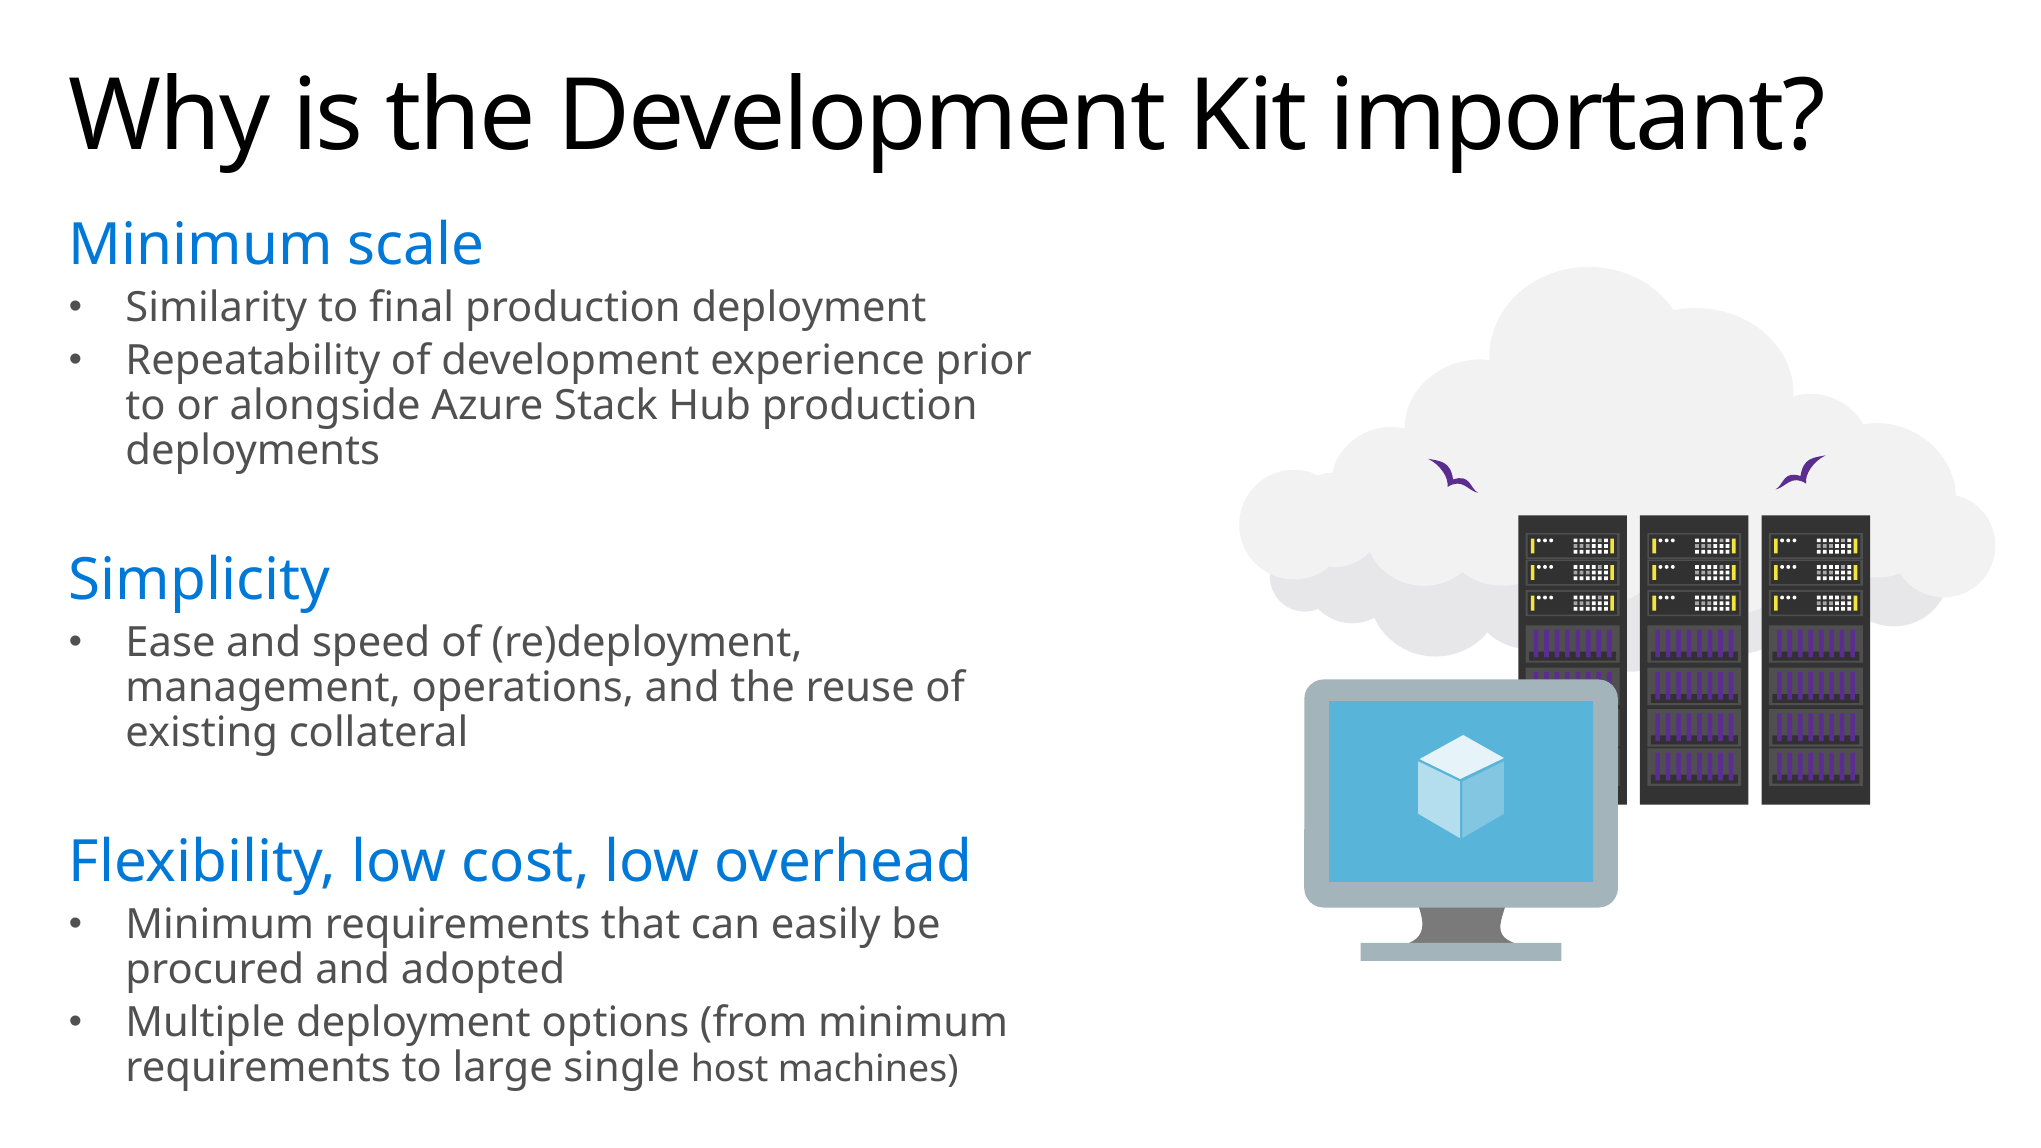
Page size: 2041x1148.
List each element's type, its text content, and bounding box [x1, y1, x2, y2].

title Why is the Development Kit important? [45, 48, 1996, 199]
list Minimum scale Similarity to final production deployment Repeatability of development experience prior to or alongside Azure Stack Hub production deployments Simplicity Ease and speed of (re)deployment, management, operations, and the reuse of existing collateral Flexibility, low cost, low overhead Minimum requirements that can easily be procured and adopted Multiple deployment options (from minimum requirements to large single host machines) [45, 198, 1096, 1064]
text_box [1238, 266, 1996, 962]
